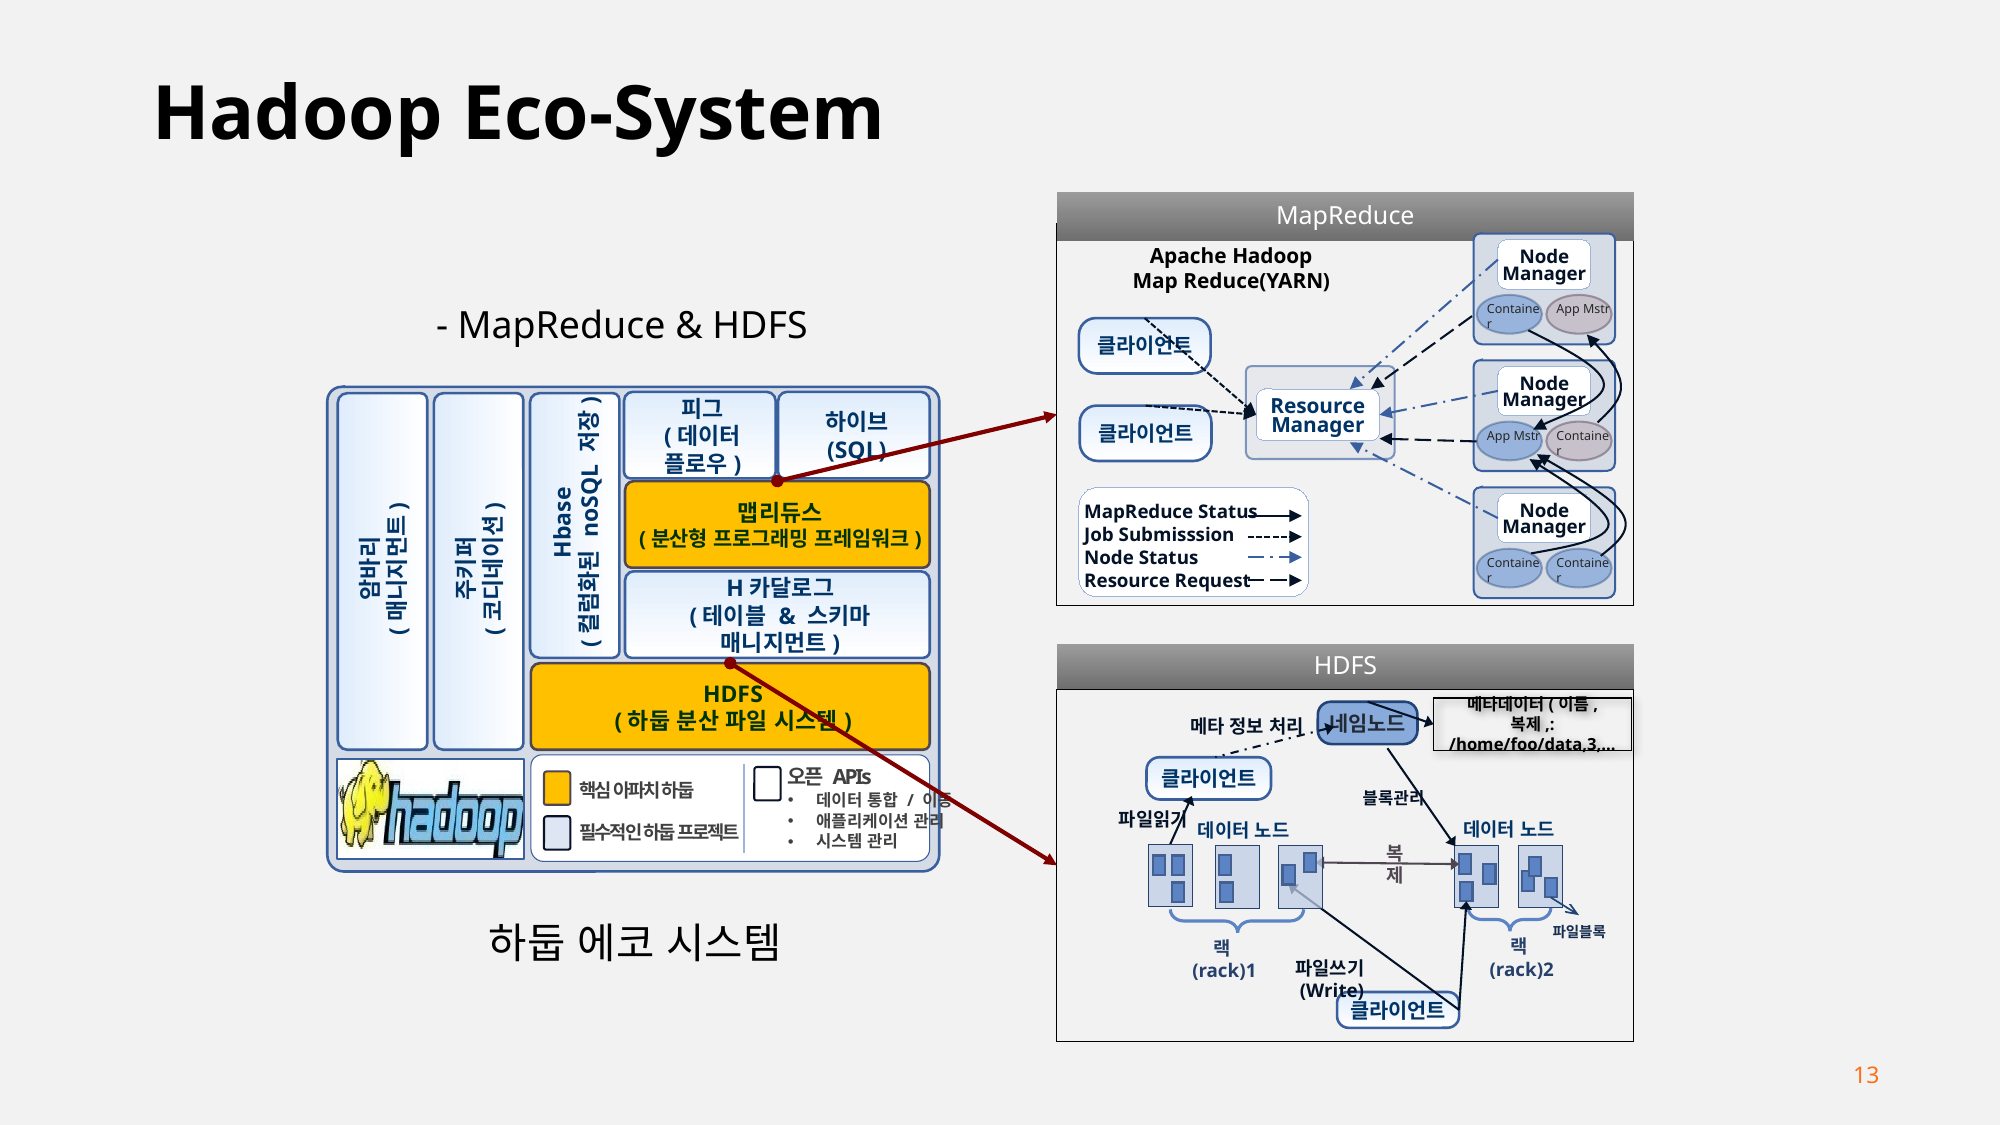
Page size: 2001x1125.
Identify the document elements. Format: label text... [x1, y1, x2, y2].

text_box - MapReduce & HDFS [421, 293, 843, 354]
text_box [1056, 644, 1647, 1042]
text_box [929, 706, 1057, 866]
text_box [1056, 192, 1634, 606]
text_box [327, 386, 959, 872]
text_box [929, 414, 1057, 525]
title Hadoop Eco-System [137, 38, 1863, 193]
text_box 하둡 에코 시스템 [473, 909, 826, 1000]
